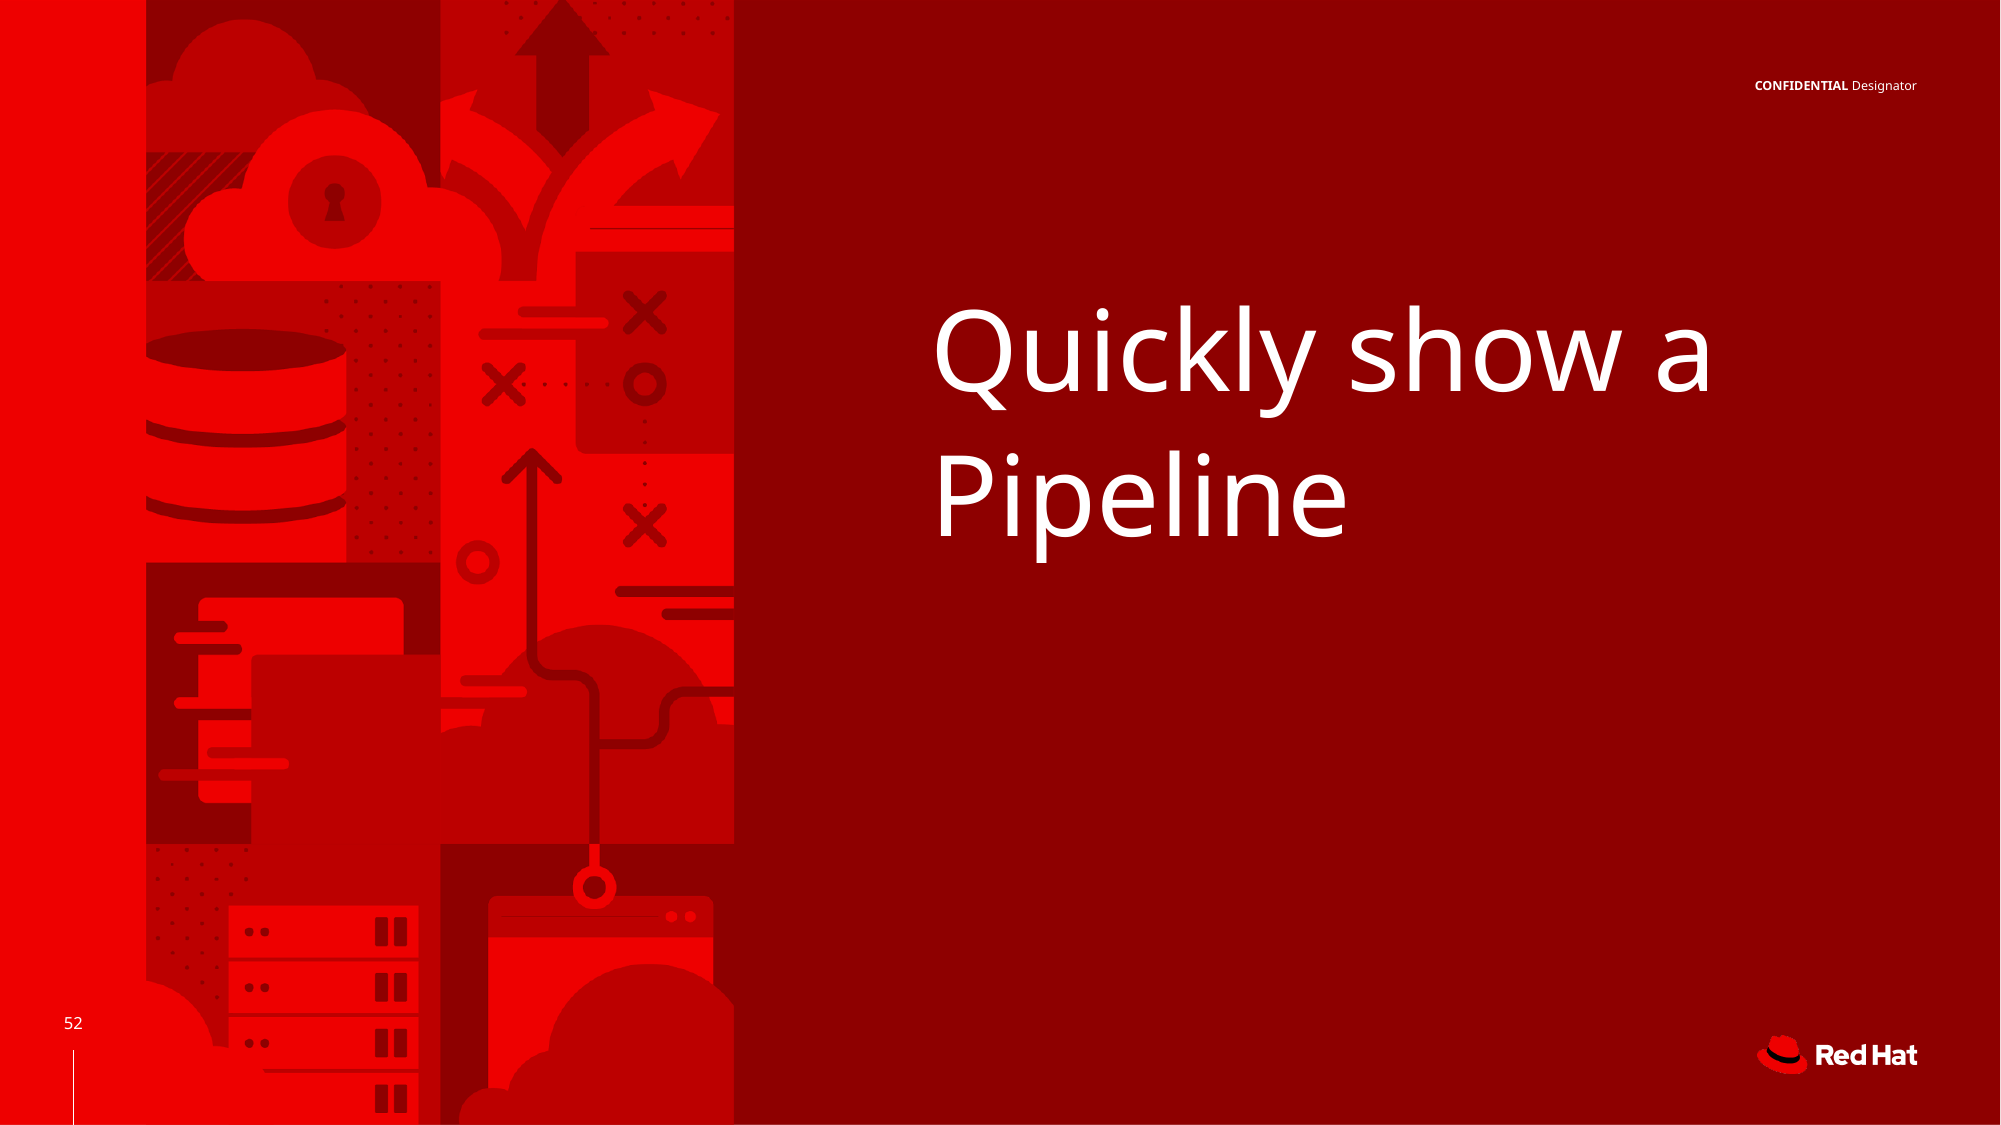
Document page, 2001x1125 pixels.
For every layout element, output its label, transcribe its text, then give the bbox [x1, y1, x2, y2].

slide_number ‹#› [13, 1012, 134, 1036]
picture [0, 0, 2001, 1125]
title Quickly show a Pipeline [930, 267, 1927, 905]
